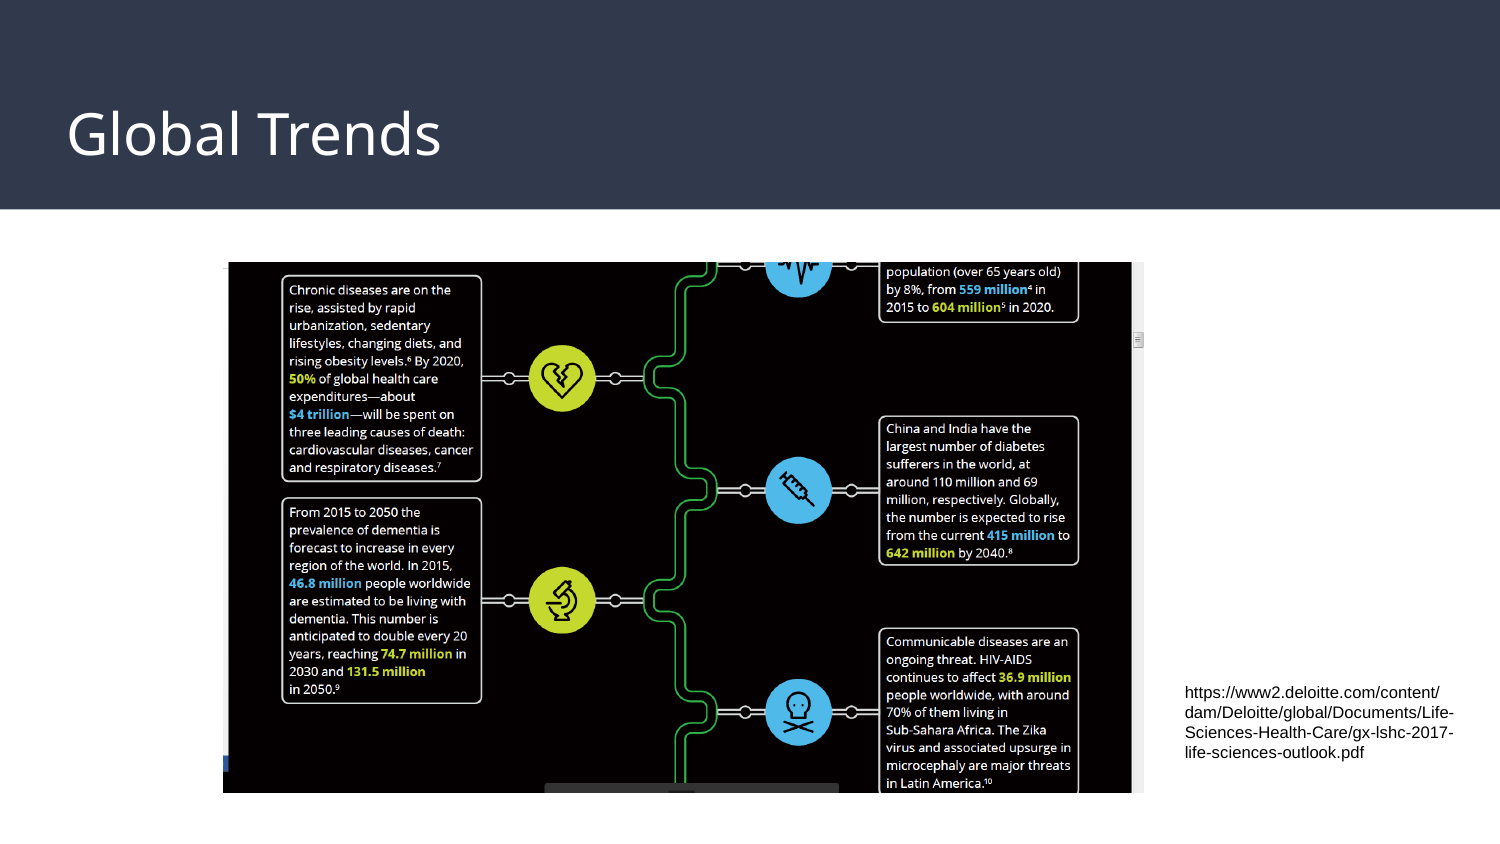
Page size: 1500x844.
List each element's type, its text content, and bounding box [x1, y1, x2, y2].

text_box https://www2.deloitte.com/content/dam/Deloitte/global/Documents/Life-Sciences-Health-Care/gx-lshc-2017-life-sciences-outlook.pdf [1169, 673, 1473, 770]
picture [222, 262, 1145, 794]
title Global Trends [51, 82, 1449, 185]
